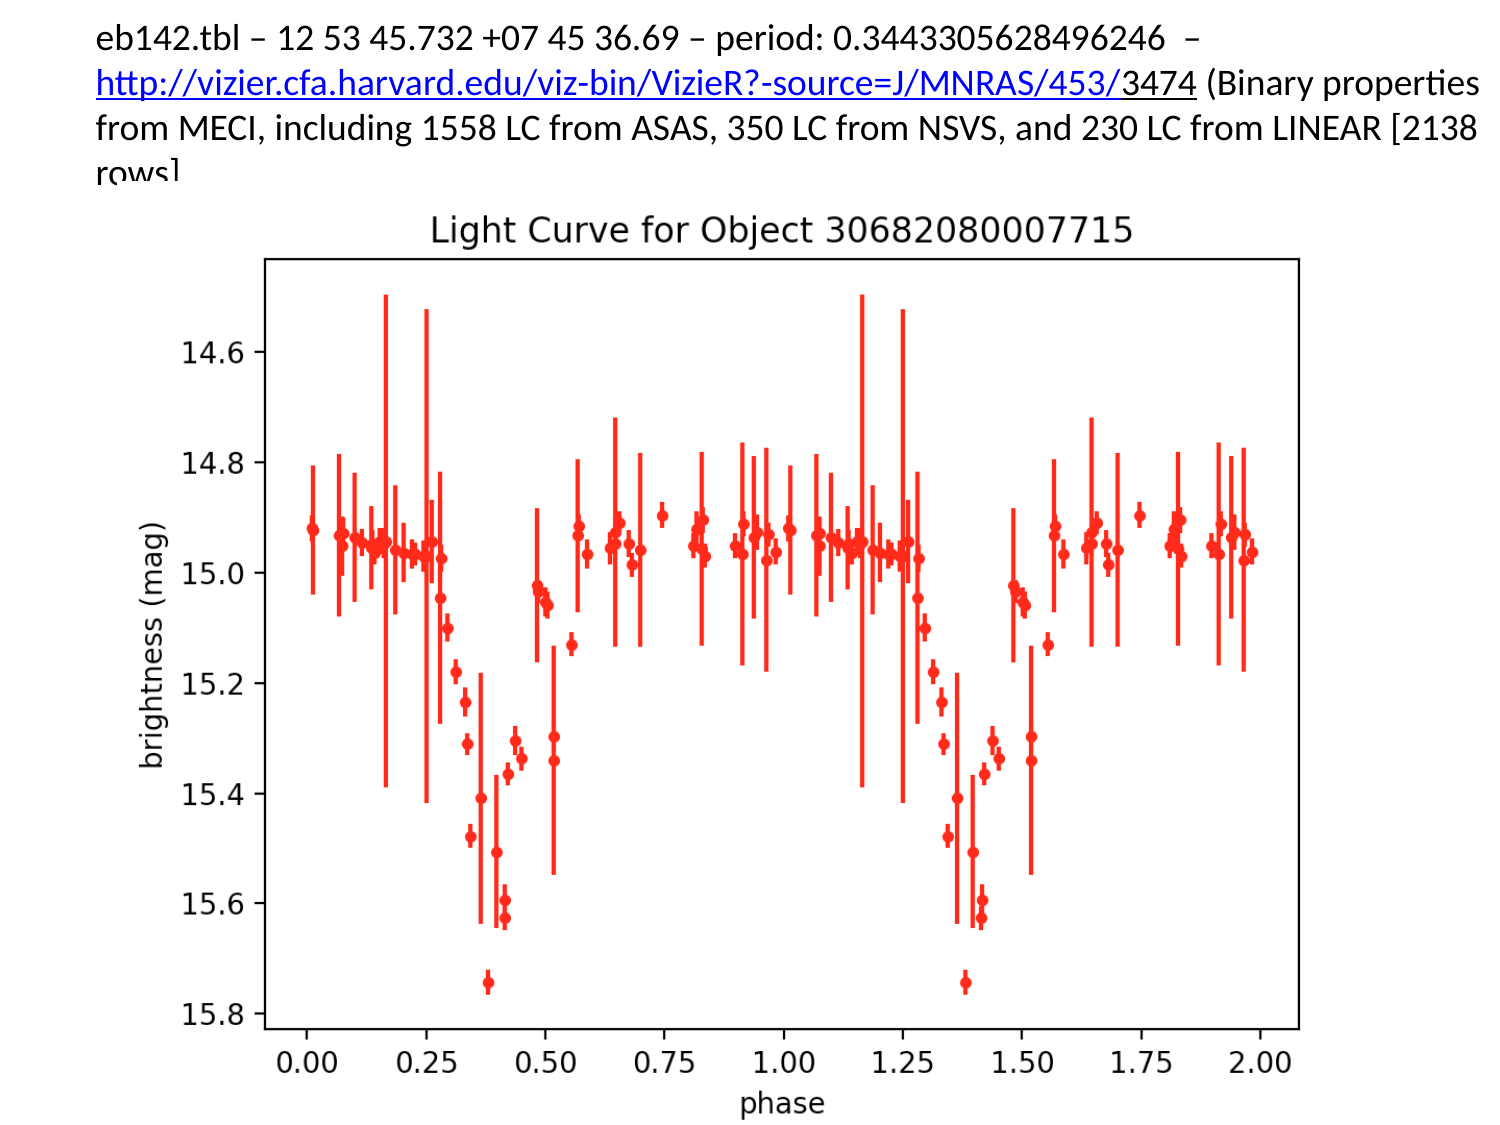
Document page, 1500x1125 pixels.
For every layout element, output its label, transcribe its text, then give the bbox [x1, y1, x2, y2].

picture [117, 180, 1350, 1125]
text_box eb142.tbl – 12 53 45.732 +07 45 36.69 – period: 0.3443305628496246 – http://vizier.cfa.harvard.edu/viz-bin/VizieR?-source=J/MNRAS/453/3474 (Binary properties from MECI, including 1558 LC from ASAS, 350 LC from NSVS, and 230 LC from LINEAR [2138 rows] [80, 5, 1500, 245]
